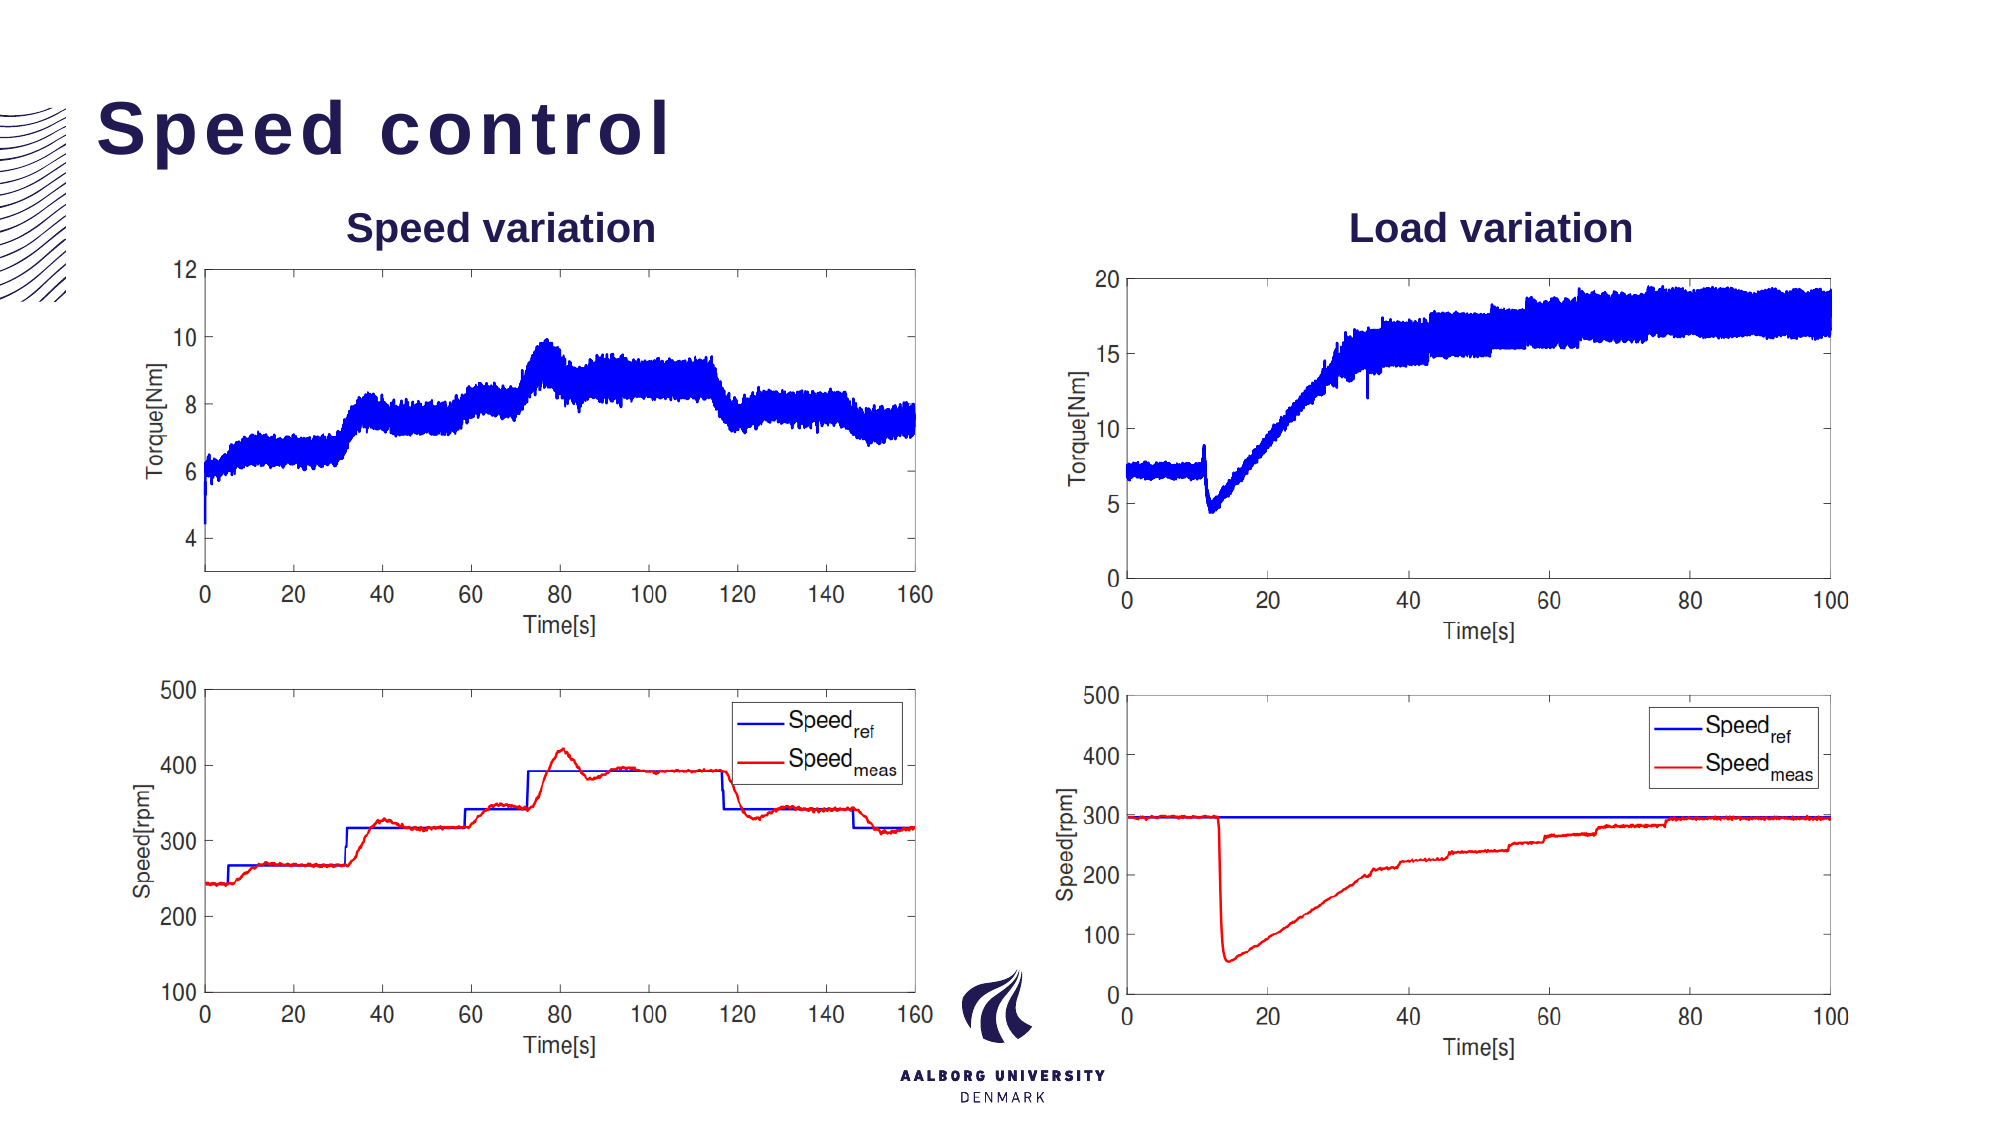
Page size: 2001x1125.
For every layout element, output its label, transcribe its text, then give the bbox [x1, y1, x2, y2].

picture [126, 257, 937, 1060]
picture [1051, 258, 1849, 1061]
text_box Load variation [1333, 193, 1649, 258]
text_box Speed variation [331, 193, 672, 257]
title Speed control [96, 47, 1960, 258]
